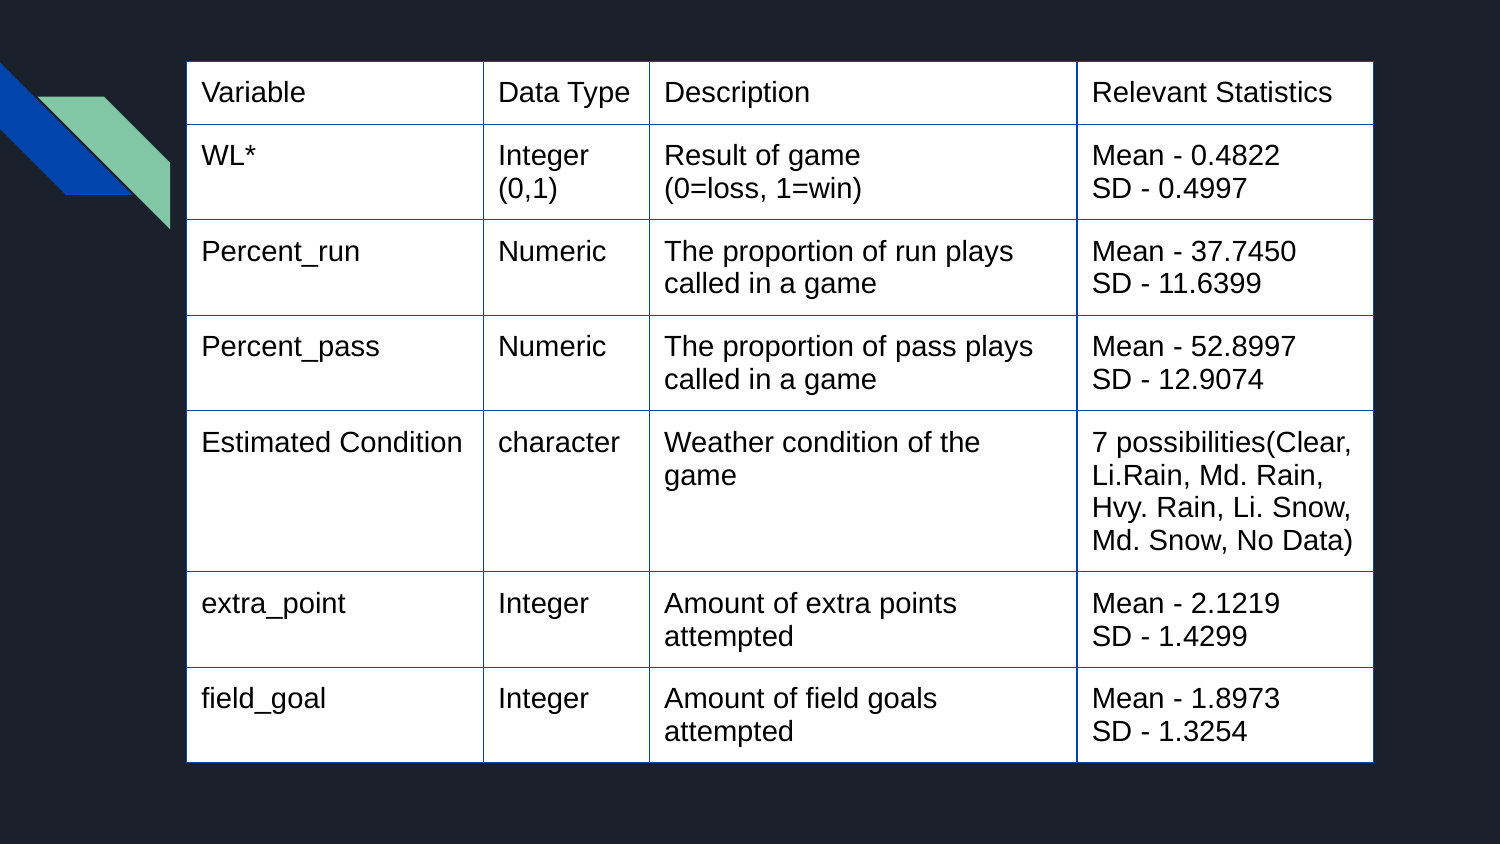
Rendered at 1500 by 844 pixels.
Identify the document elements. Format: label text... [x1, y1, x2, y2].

table_cell Amount of extra points attempted [650, 572, 1076, 667]
table_cell extra_point [187, 572, 483, 667]
table_cell Integer (0,1) [484, 125, 649, 219]
table_cell Integer [484, 668, 649, 762]
table_cell field_goal [187, 668, 483, 762]
table_cell character [484, 411, 649, 571]
table_cell The proportion of pass plays called in a game [650, 316, 1076, 410]
table_cell Mean - 1.8973 SD - 1.3254 [1078, 668, 1373, 762]
table_header Description [650, 62, 1076, 124]
table_cell Estimated Condition [187, 411, 483, 571]
table_cell Mean - 2.1219 SD - 1.4299 [1078, 572, 1373, 667]
table_cell Weather condition of the game [650, 411, 1076, 571]
table_cell Percent_run [187, 220, 483, 315]
table_cell Integer [484, 572, 649, 667]
table_cell WL* [187, 125, 483, 219]
table_cell Mean - 37.7450 SD - 11.6399 [1078, 220, 1373, 315]
table_cell Mean - 0.4822 SD - 0.4997 [1078, 125, 1373, 219]
table_header Data Type [484, 62, 649, 124]
table_cell The proportion of run plays called in a game [650, 220, 1076, 315]
table_cell Amount of field goals attempted [650, 668, 1076, 762]
table_cell Result of game (0=loss, 1=win) [650, 125, 1076, 219]
table_cell Percent_pass [187, 316, 483, 410]
table_cell Numeric [484, 316, 649, 410]
table_header Relevant Statistics [1078, 62, 1373, 124]
table_cell Numeric [484, 220, 649, 315]
table_cell 7 possibilities(Clear, Li.Rain, Md. Rain, Hvy. Rain, Li. Snow, Md. Snow, No Data) [1078, 411, 1373, 571]
table_header Variable [187, 62, 483, 124]
table_cell Mean - 52.8997 SD - 12.9074 [1078, 316, 1373, 410]
